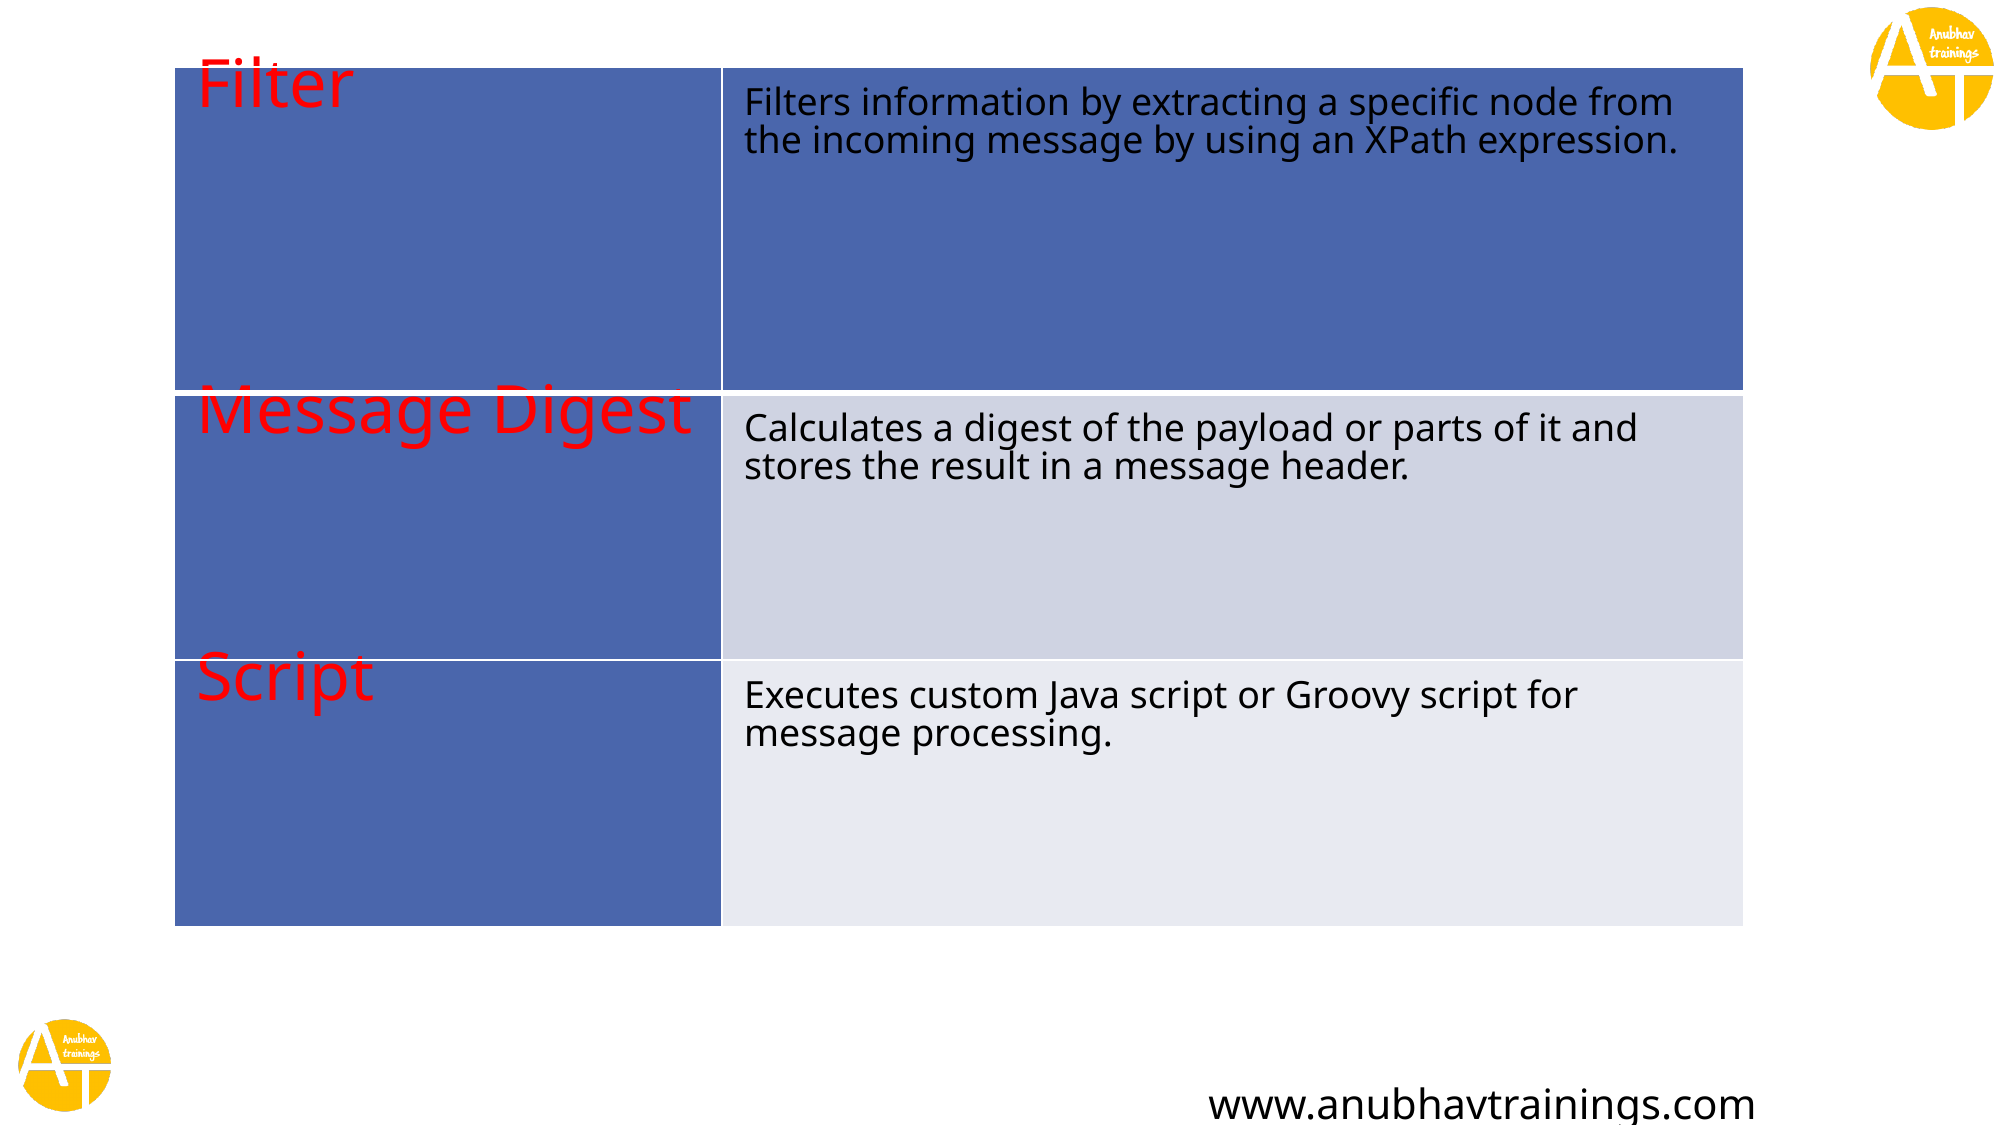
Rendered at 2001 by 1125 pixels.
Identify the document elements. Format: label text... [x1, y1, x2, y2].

text_box www.anubhavtrainings.com [1193, 1070, 1837, 1125]
table_cell Script [175, 661, 721, 926]
table_cell Calculates a digest of the payload or parts of it and stores the result in a message header. [723, 396, 1743, 659]
table_header Filter [175, 68, 721, 390]
table_cell Executes custom Java script or Groovy script for message processing. [723, 661, 1743, 926]
picture [9, 1013, 116, 1119]
picture [1858, 0, 2000, 140]
table_header Filters information by extracting a specific node from the incoming message by using an XPath expression. [723, 68, 1743, 390]
table_cell Message Digest [175, 396, 721, 659]
